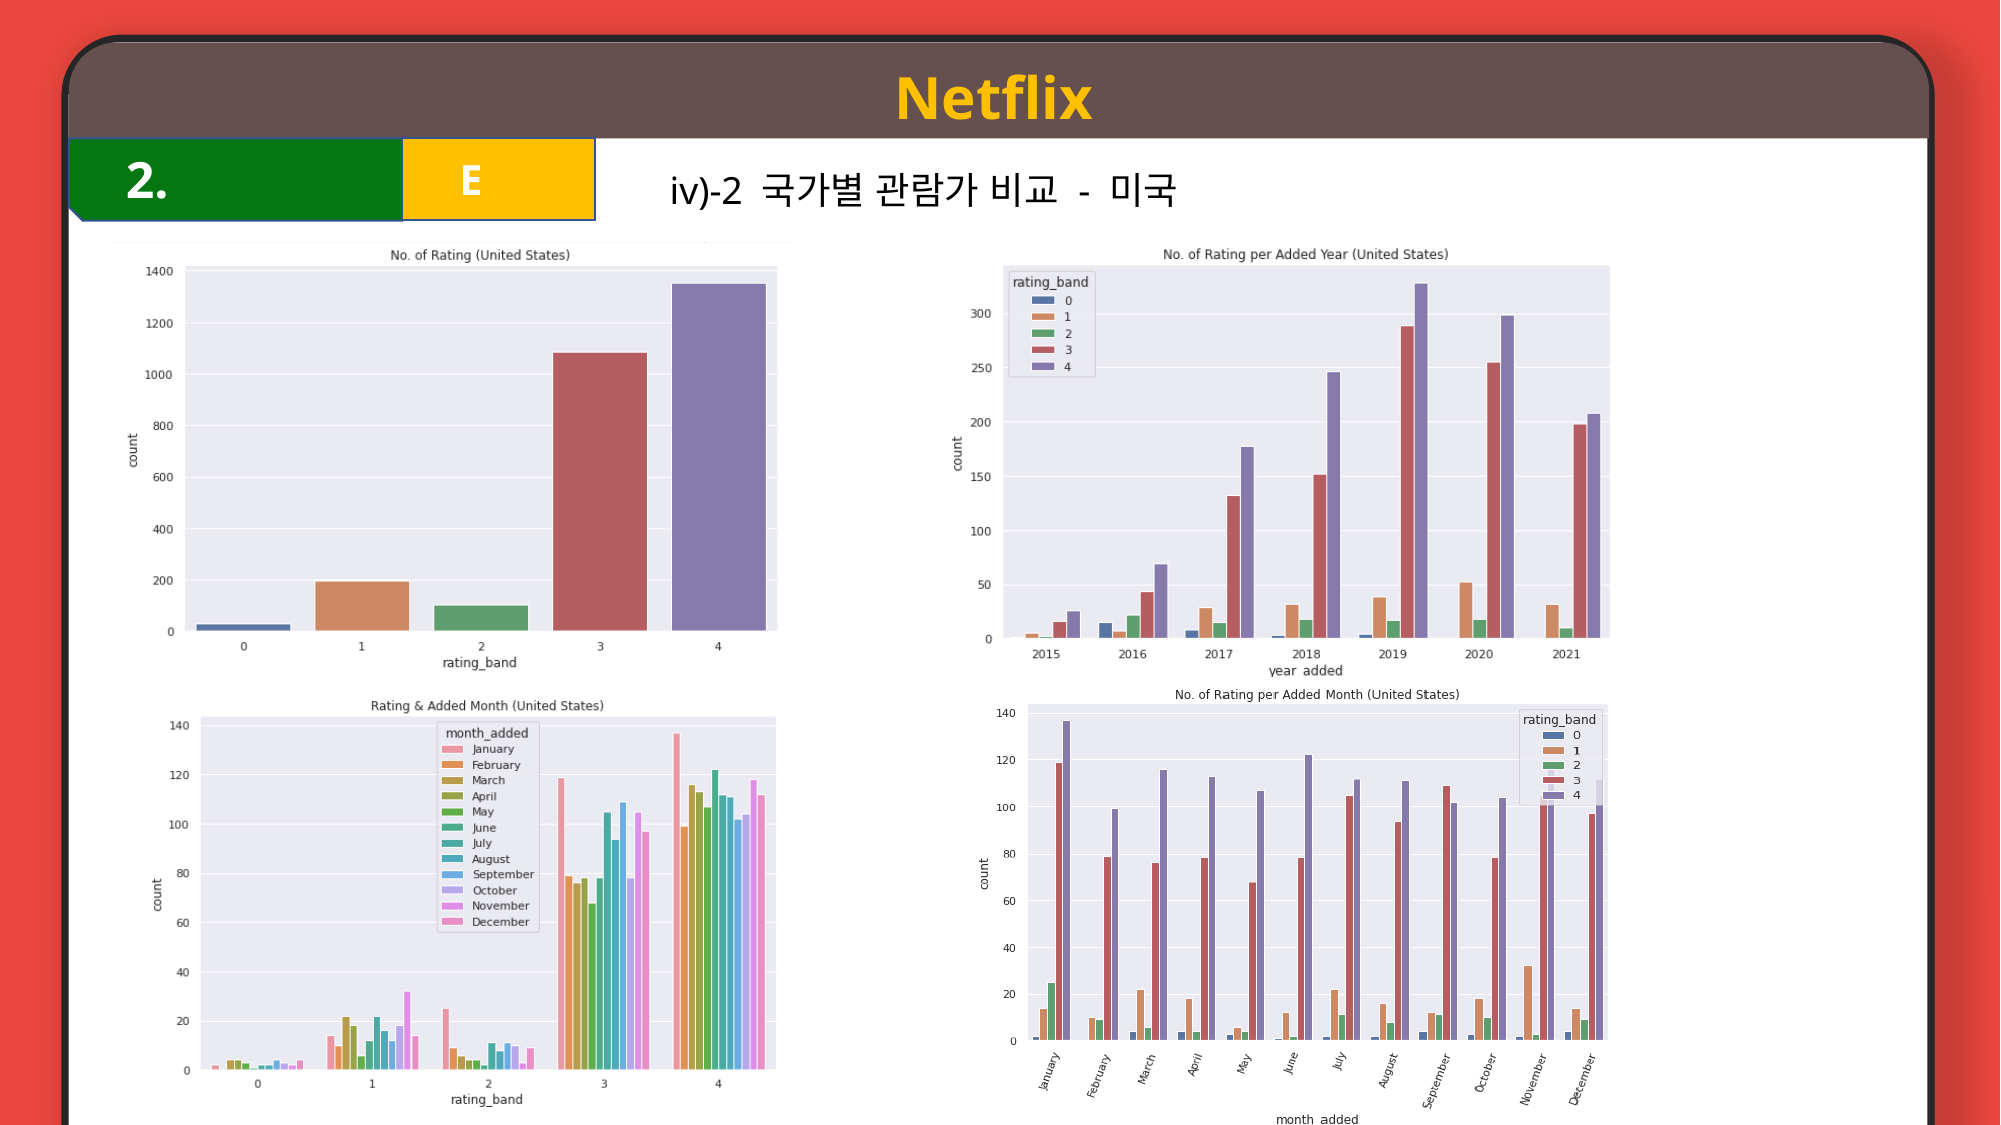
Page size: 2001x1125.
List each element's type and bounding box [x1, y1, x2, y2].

text_box [65, 38, 1932, 1125]
picture [935, 242, 1628, 1125]
picture [111, 242, 793, 1112]
